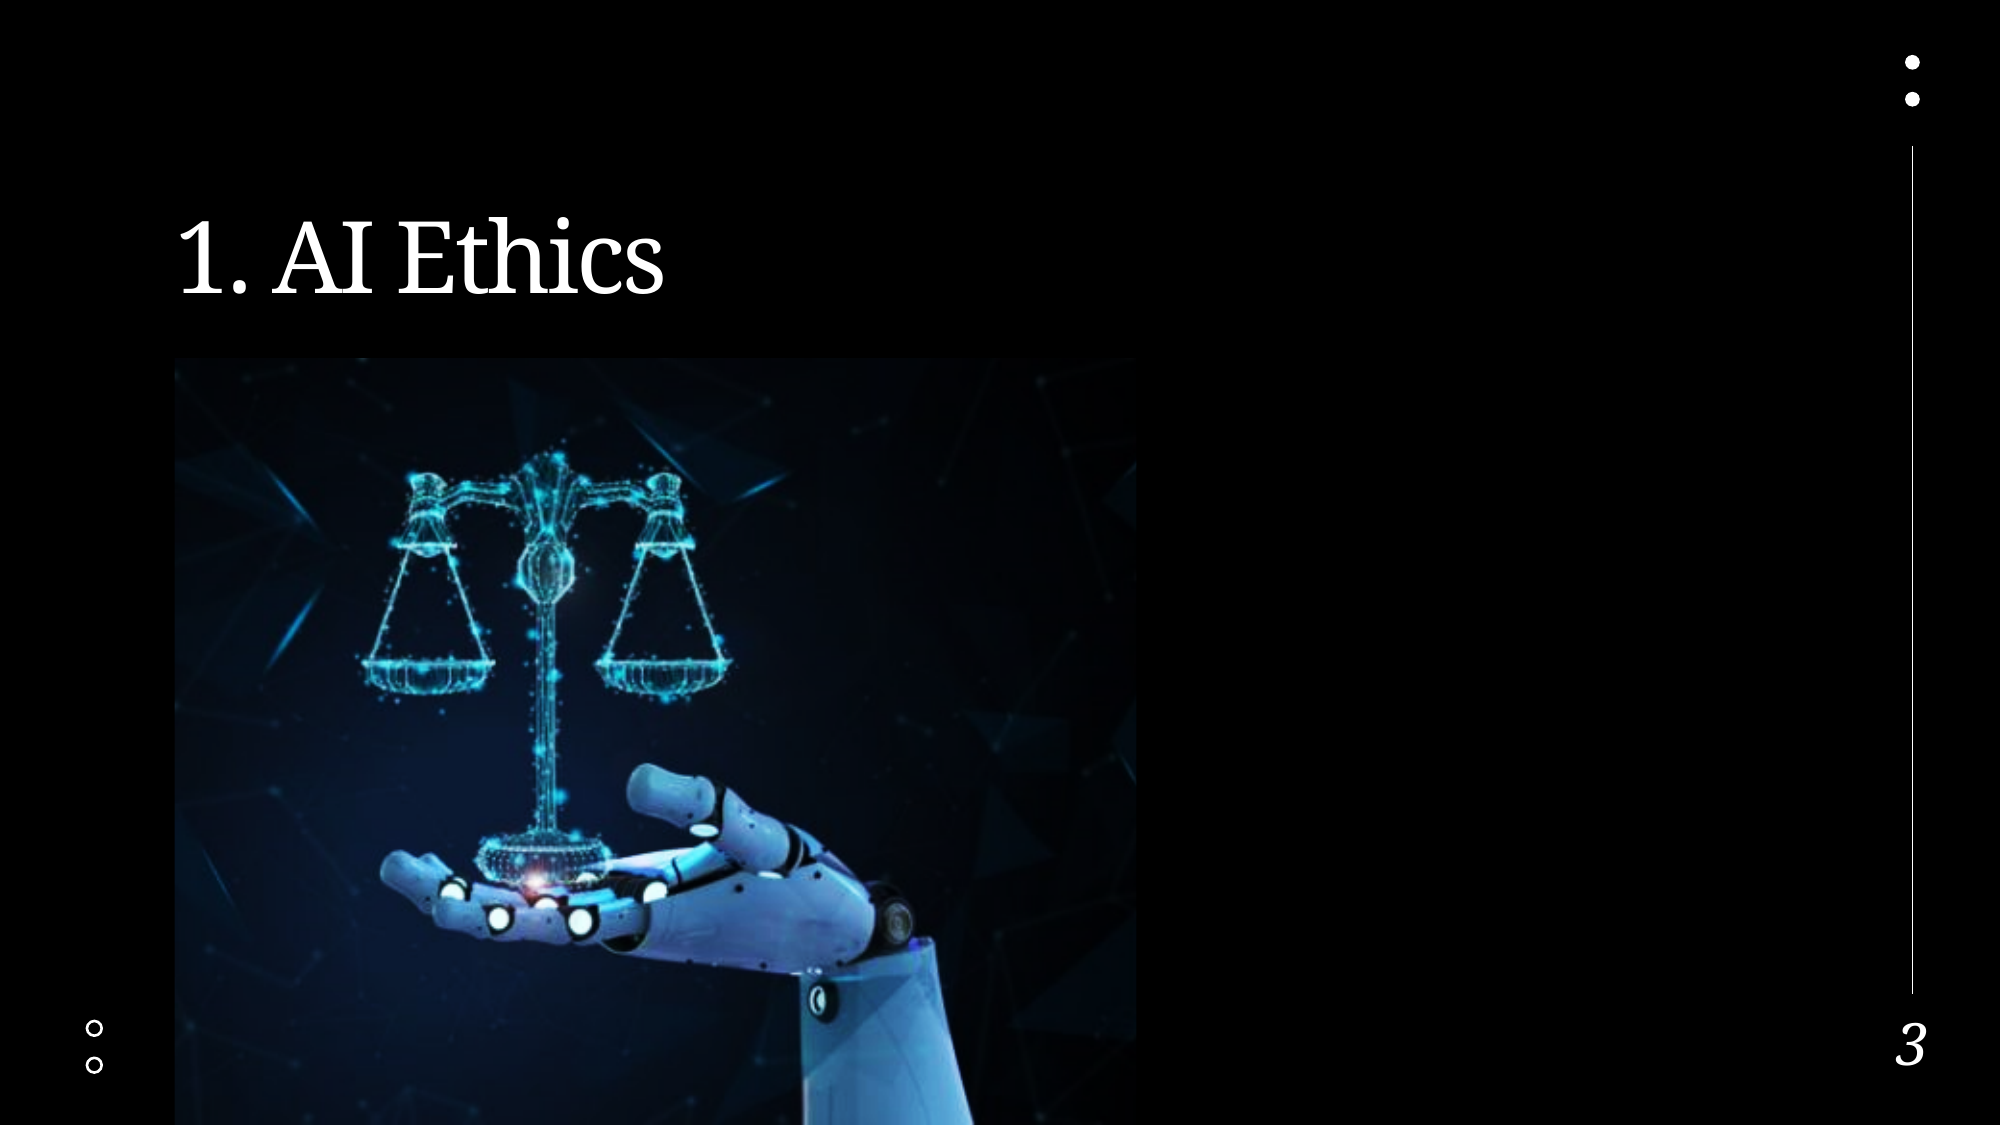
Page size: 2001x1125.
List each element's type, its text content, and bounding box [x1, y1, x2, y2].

picture [174, 358, 1137, 1125]
slide_number 3 [1853, 1024, 1972, 1070]
title 1. AI Ethics [174, 221, 1372, 321]
